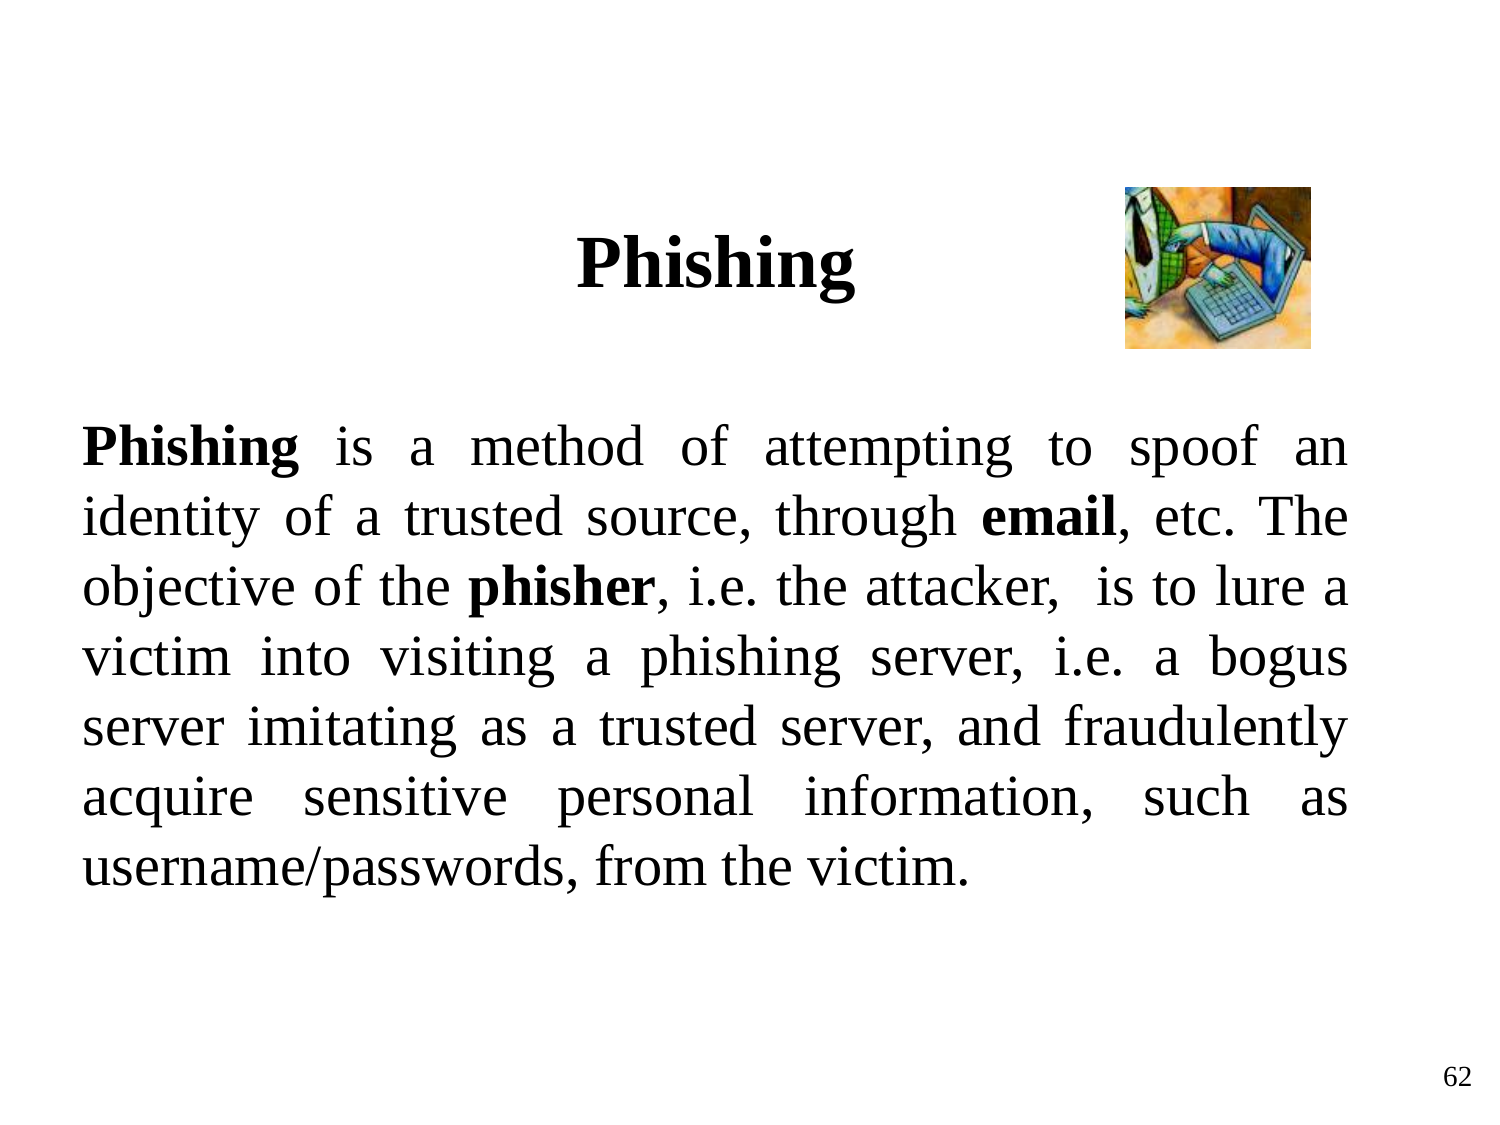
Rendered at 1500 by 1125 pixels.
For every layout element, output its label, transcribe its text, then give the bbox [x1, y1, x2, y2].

title Phishing [235, 187, 1122, 327]
text_box [1361, 1049, 1488, 1125]
text_box Phishing is a method of attempting to spoof an identity of a trusted source, through email, etc. The objective of the phisher, i.e. the attacker, is to lure a victim into visiting a phishing server, i.e. a bogus server imitating as a trusted server, and fraudulently acquire sensitive personal information, such as username/passwords, from the victim. [67, 399, 1365, 905]
picture [1124, 187, 1312, 349]
